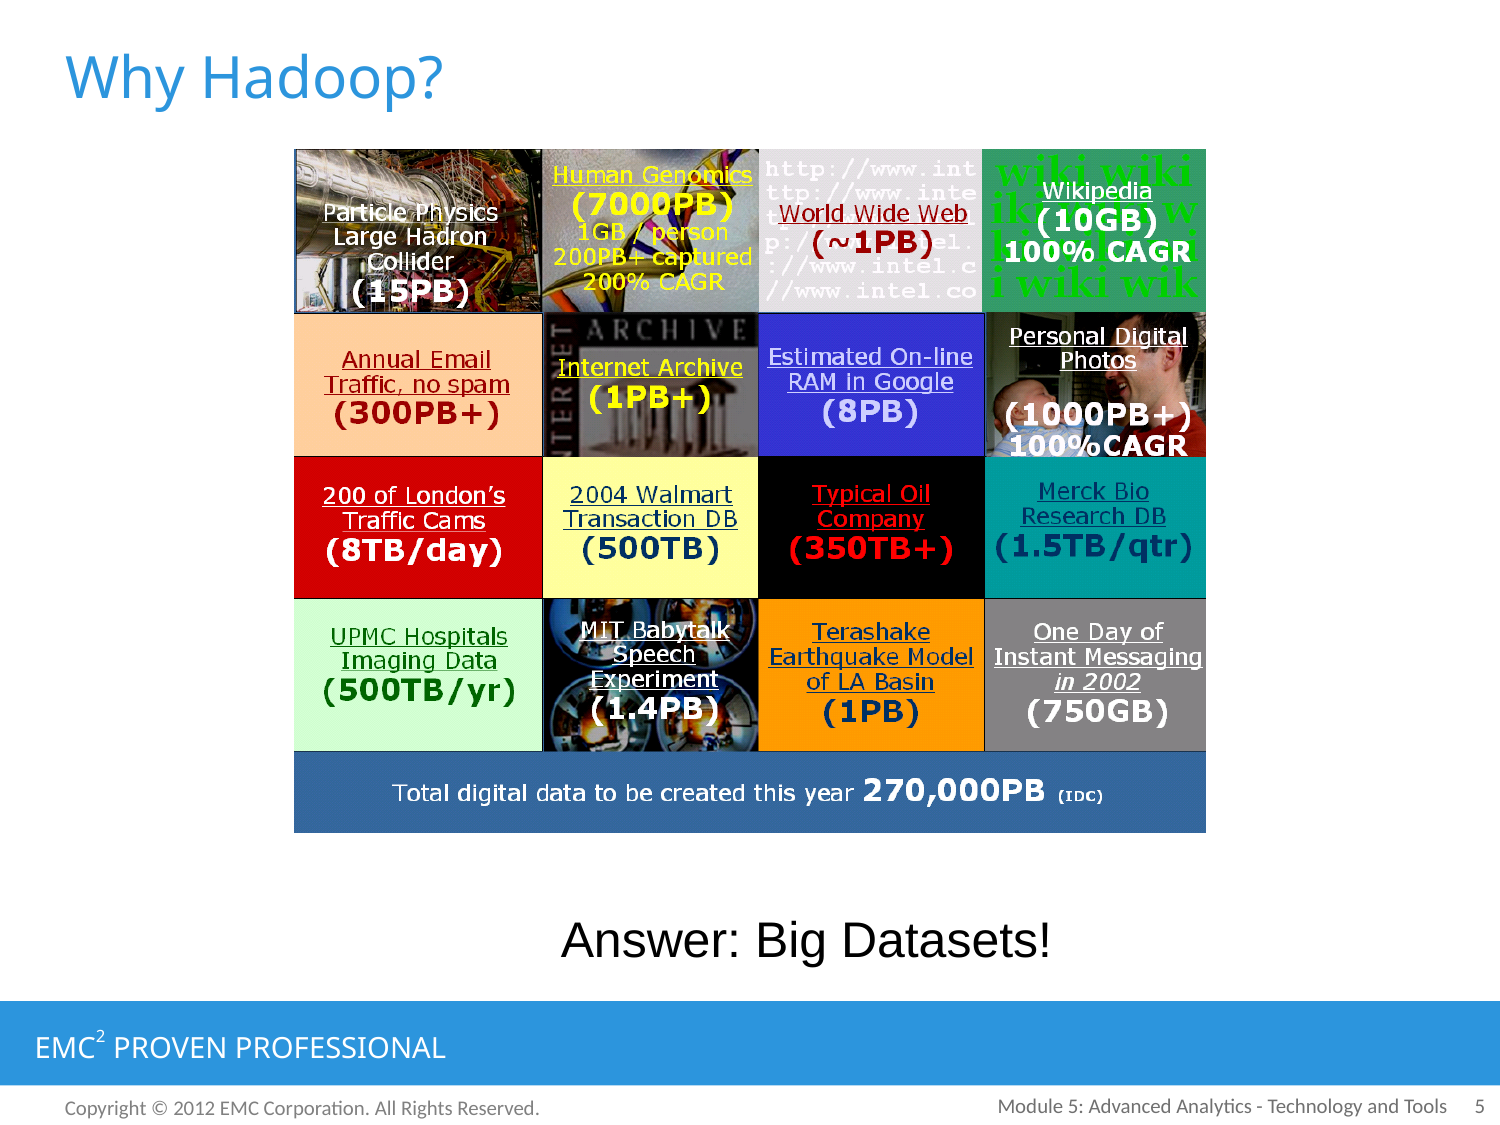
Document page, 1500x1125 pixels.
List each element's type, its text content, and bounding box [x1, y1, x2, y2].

slide_number 5 [1463, 1087, 1500, 1125]
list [294, 149, 1206, 833]
title Why Hadoop? [49, 12, 1438, 138]
text_box Answer: Big Datasets! [546, 899, 1082, 975]
footer Module 5: Advanced Analytics - Technology and Tools [774, 1087, 1463, 1125]
